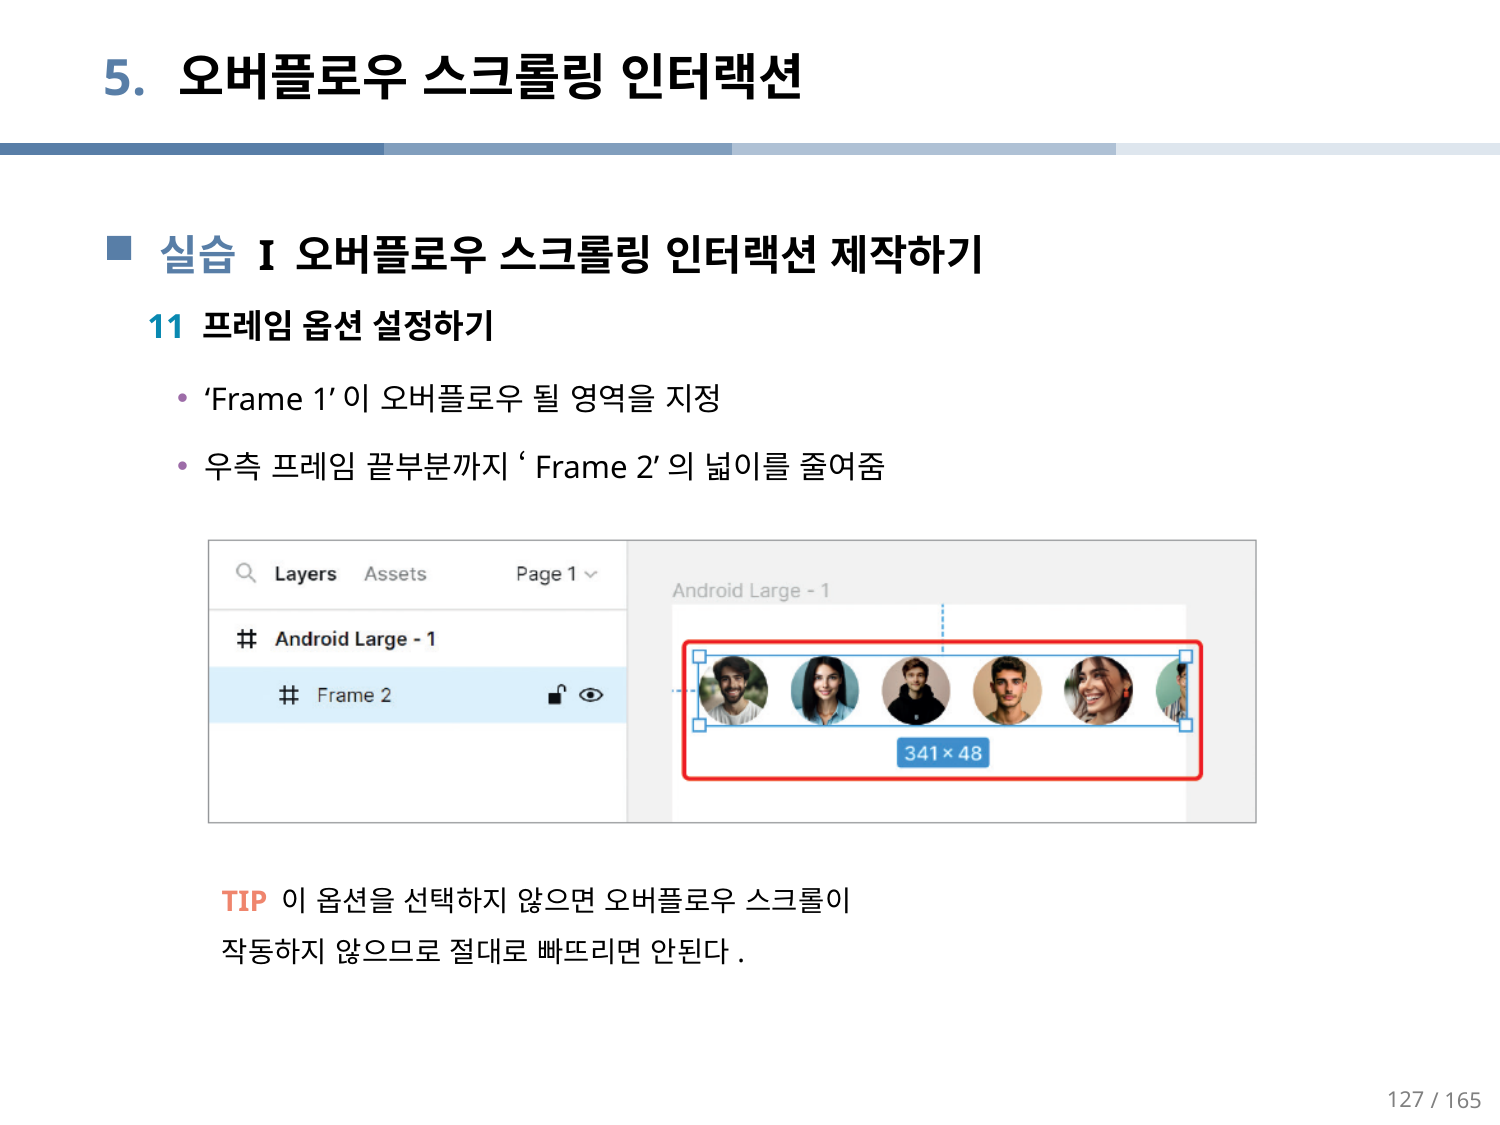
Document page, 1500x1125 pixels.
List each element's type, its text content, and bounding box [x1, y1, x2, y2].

title 오버플로우 스크롤링 인터랙션 [88, 29, 1211, 121]
picture [194, 526, 1267, 835]
list 실습 I 오버플로우 스크롤링 인터랙션 제작하기 11 프레임 옵션 설정하기 ‘Frame 1’이 오버플로우 될 영역을 지정 우측 프레임 끝부분까지 ‘Frame 2’의 넓이를 줄여줌 [88, 196, 1436, 1083]
text_box TIP 이 옵션을 선택하지 않으면 오버플로우 스크롤이 작동하지 않으므로 절대로 빠뜨리면 안된다. [206, 857, 1270, 976]
